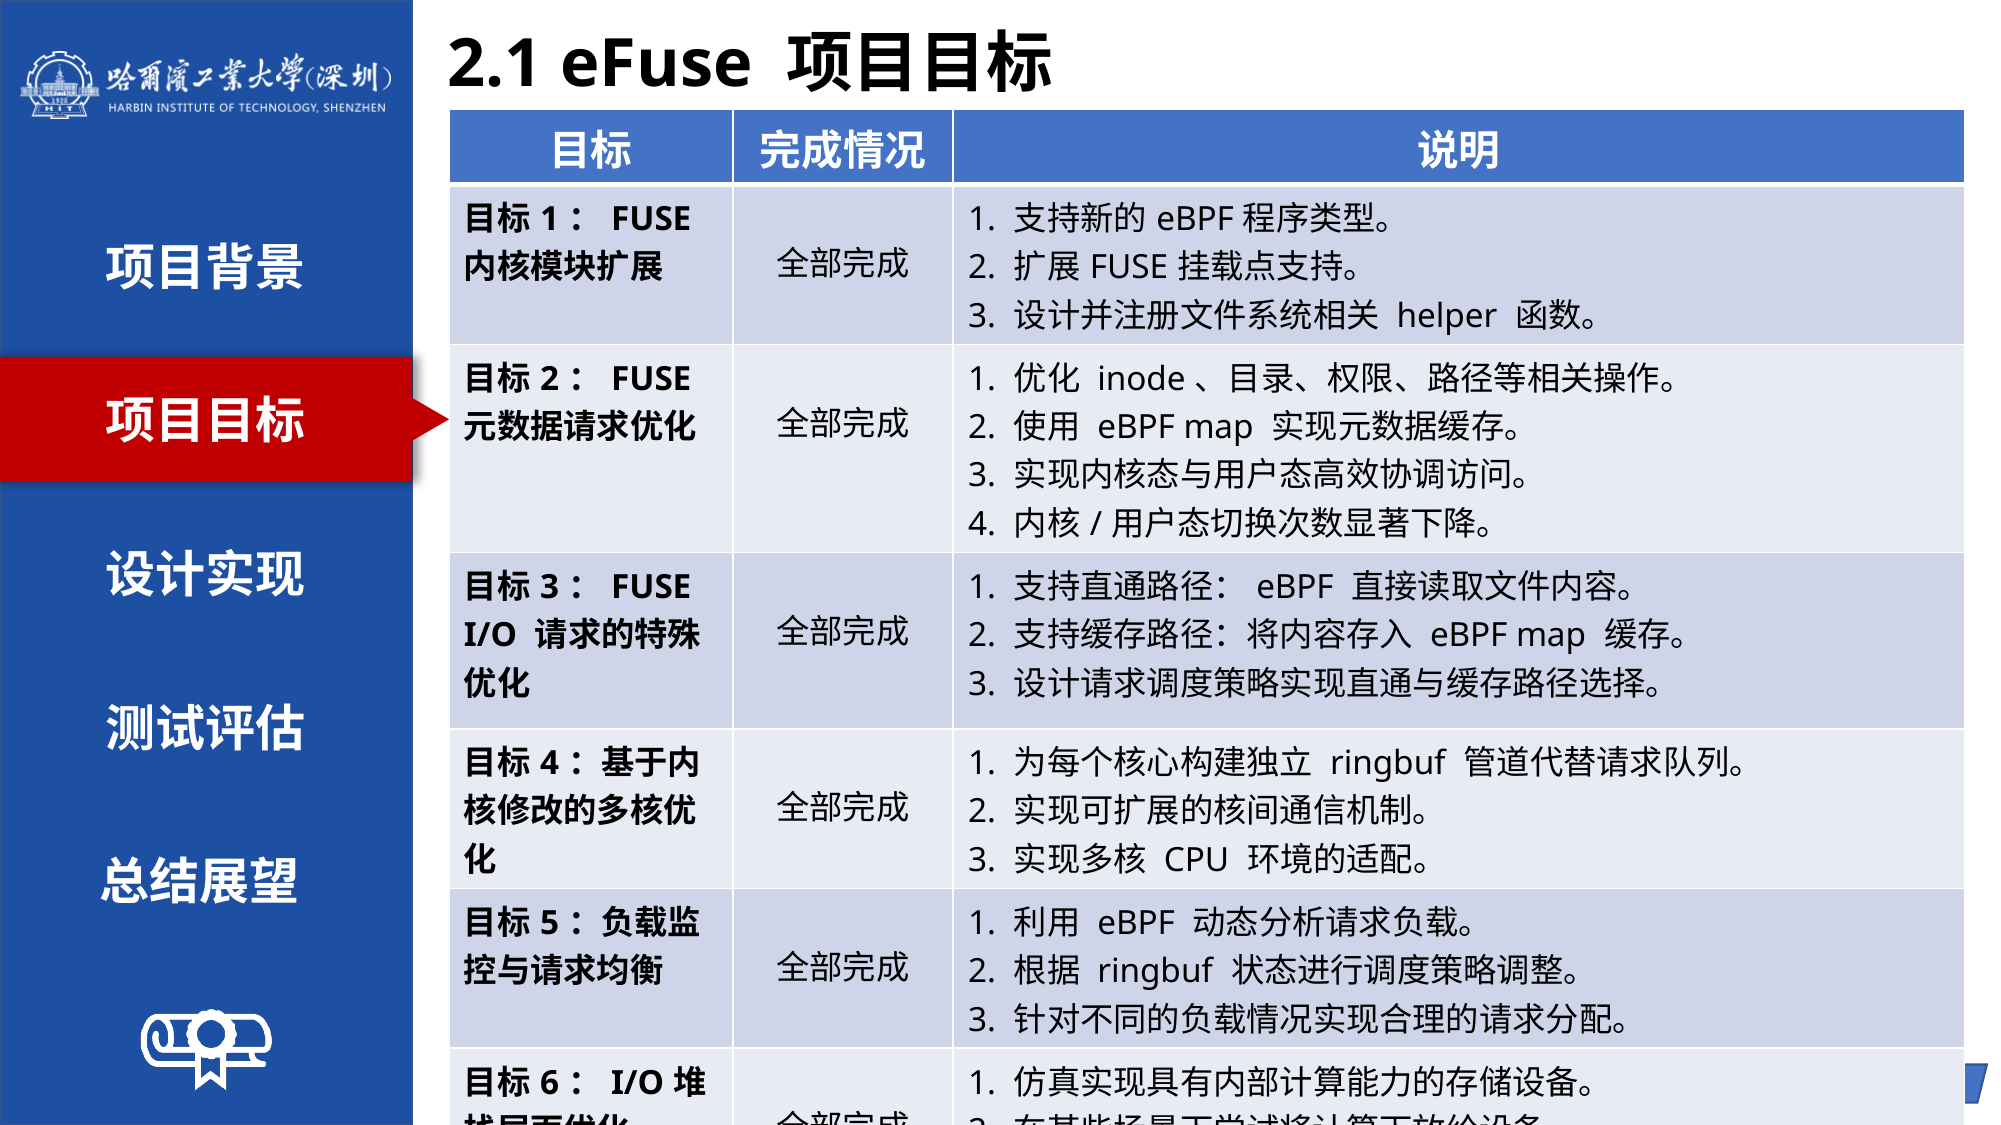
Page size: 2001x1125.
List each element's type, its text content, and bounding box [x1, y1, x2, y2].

table_header 完成情况 [734, 110, 952, 182]
table_cell 目标6：I/O堆栈层面优化 [450, 1049, 732, 1125]
text_box 2.1 eFuse 项目目标 [432, 11, 1208, 119]
table_cell 全部完成 [734, 345, 952, 552]
table_cell 1. 支持新的eBPF程序类型。 2. 扩展FUSE挂载点支持。 3. 设计并注册文件系统相关 helper 函数。 [954, 187, 1964, 344]
table_cell 1. 支持直通路径：eBPF 直接读取文件内容。 2. 支持缓存路径：将内容存入 eBPF map 缓存。 3. 设计请求调度策略实现直通与缓存路径选择。 [954, 553, 1964, 728]
table_cell 目标5：负载监控与请求均衡 [450, 889, 732, 1047]
table_cell 全部完成 [734, 730, 952, 888]
picture [20, 50, 391, 119]
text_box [0, 356, 449, 482]
table_cell 1. 优化 inode、目录、权限、路径等相关操作。 2. 使用 eBPF map 实现元数据缓存。 3. 实现内核态与用户态高效协调访问。 4. 内核/用户态切换次数显著下降。 [954, 345, 1964, 552]
text_box [0, 489, 413, 1125]
table_cell 1. 仿真实现具有内部计算能力的存储设备。 2. 在某些场景下尝试将计算下放给设备。 3. 实现设备端和内核端的智能调度选择。 [954, 1049, 1964, 1125]
text_box 设计实现 [14, 534, 398, 610]
table_cell 目标3：FUSE I/O 请求的特殊优化 [450, 553, 732, 728]
table_cell 目标4：基于内核修改的多核优化 [450, 730, 732, 888]
table_cell 全部完成 [734, 1049, 952, 1125]
text_box 总结展望 [7, 842, 391, 917]
text_box 测试评估 [14, 688, 398, 764]
table_cell 全部完成 [734, 553, 952, 728]
table_cell 目标2：FUSE 元数据请求优化 [450, 345, 732, 552]
table_cell 1. 为每个核心构建独立 ringbuf 管道代替请求队列。 2. 实现可扩展的核间通信机制。 3. 实现多核 CPU 环境的适配。 [954, 730, 1964, 888]
text_box [0, 0, 413, 351]
table_cell 1. 利用 eBPF 动态分析请求负载。 2. 根据 ringbuf 状态进行调度策略调整。 3. 针对不同的负载情况实现合理的请求分配。 [954, 889, 1964, 1047]
picture [130, 974, 281, 1125]
table_cell 目标1：FUSE 内核模块扩展 [450, 187, 732, 344]
table_header 说明 [954, 110, 1964, 182]
text_box 项目背景 [14, 227, 398, 303]
table_cell 全部完成 [734, 187, 952, 344]
table_cell 全部完成 [734, 889, 952, 1047]
table_header 目标 [450, 110, 732, 182]
